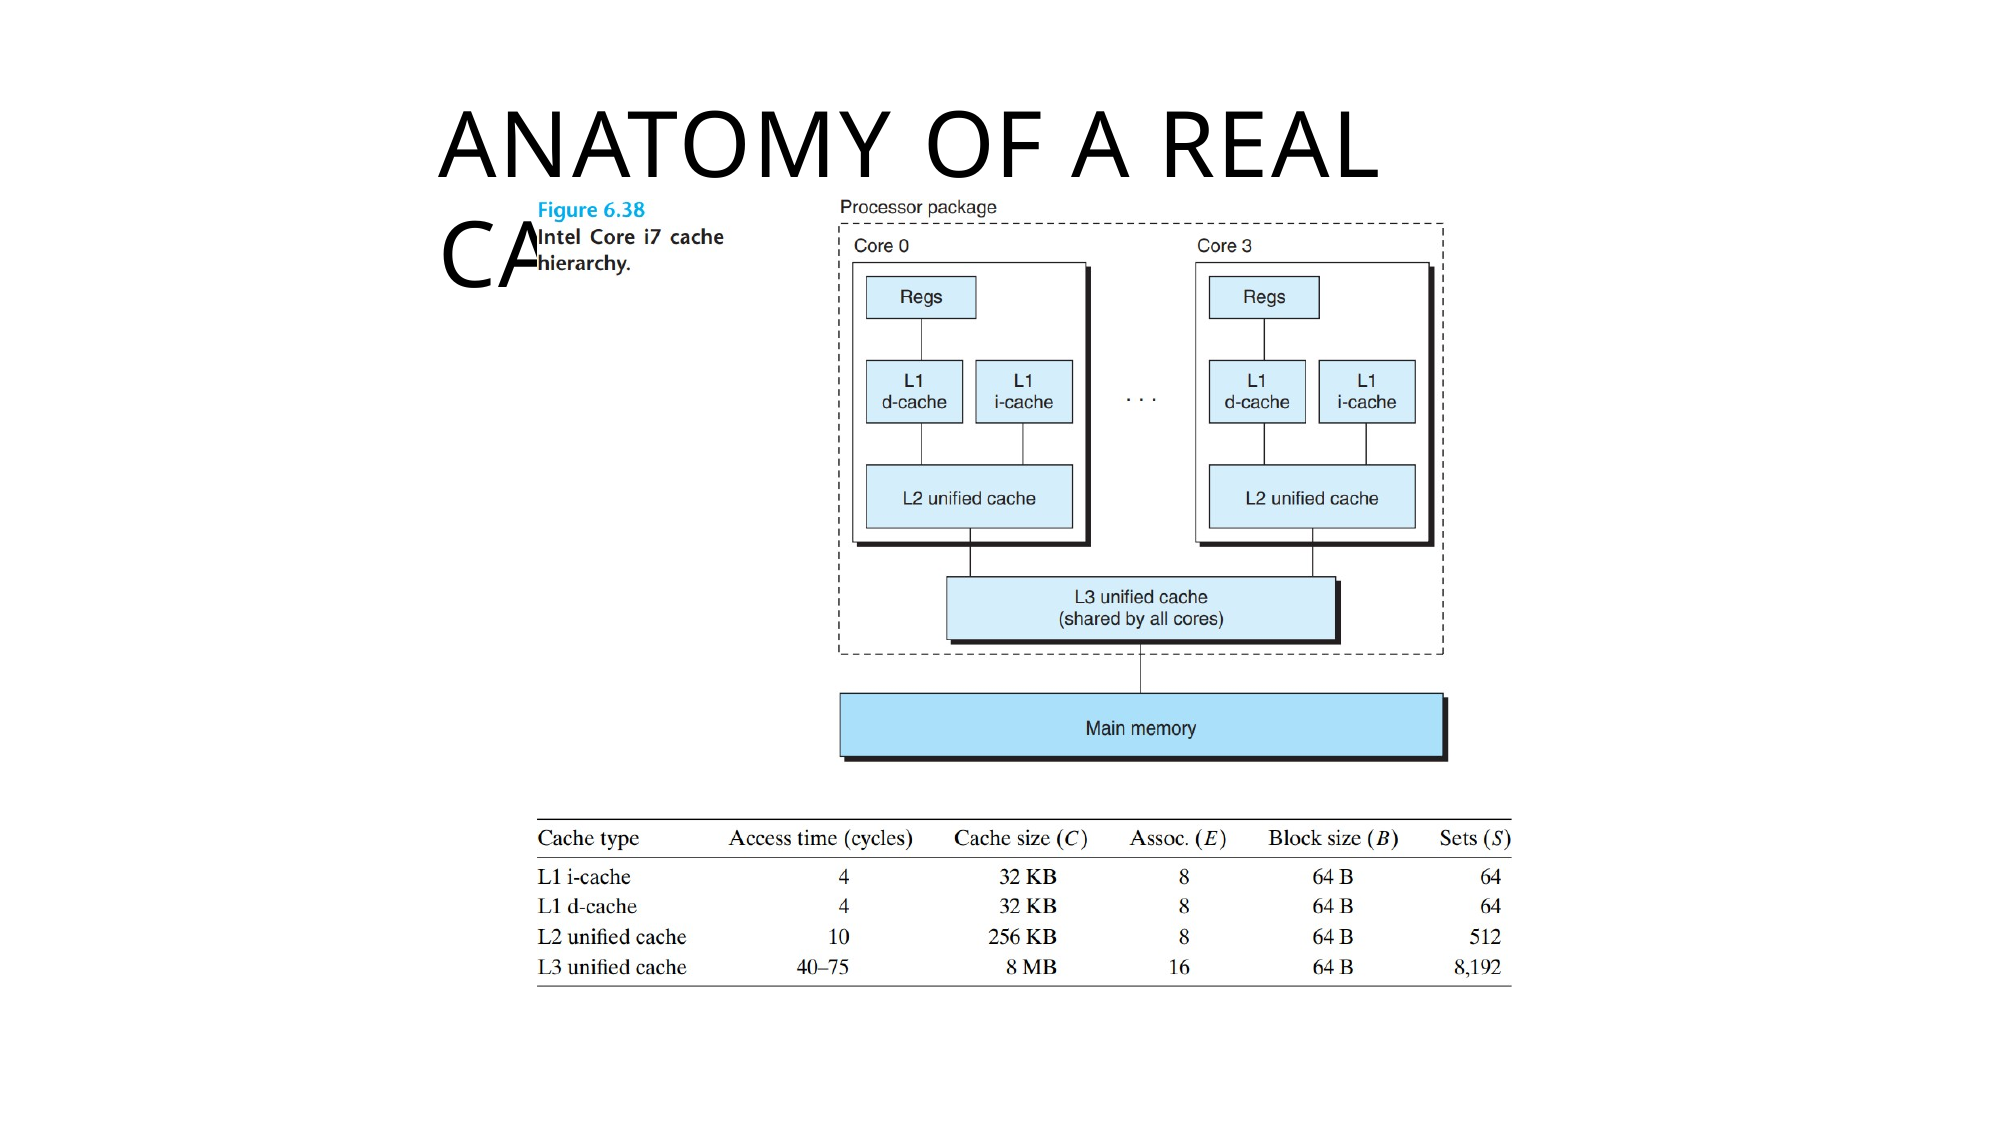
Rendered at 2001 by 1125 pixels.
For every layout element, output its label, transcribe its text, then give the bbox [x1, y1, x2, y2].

title ANATOMY OF A REAL CACHE HIERARCHY [125, 53, 1640, 307]
picture [537, 199, 1512, 987]
